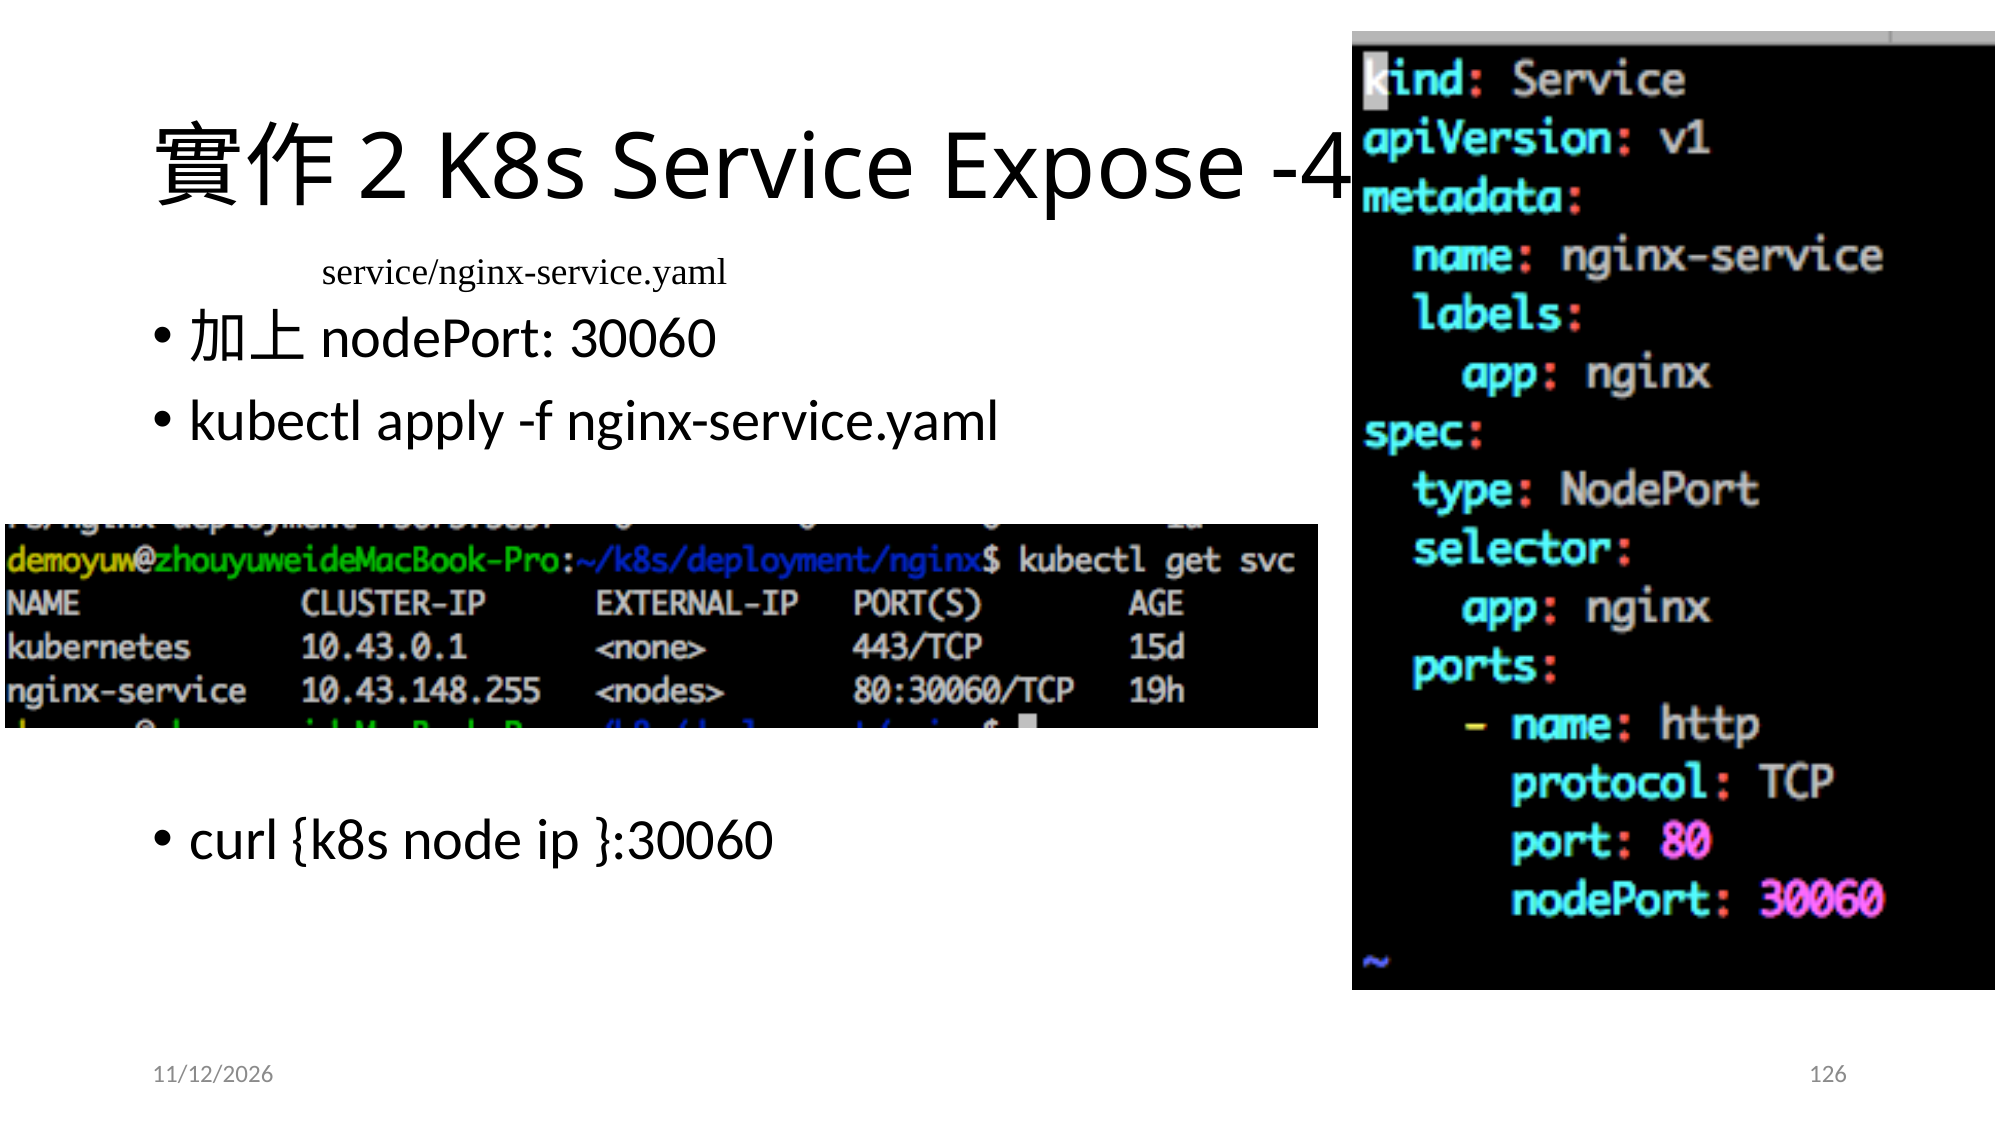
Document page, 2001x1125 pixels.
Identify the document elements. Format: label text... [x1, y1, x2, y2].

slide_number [137, 1042, 588, 1103]
text_box service/nginx-service.yaml [307, 239, 743, 300]
picture [5, 524, 1318, 728]
title 實作2 K8s Service Expose -4 [137, 59, 1352, 278]
list 加上nodePort: 30060 kubectl apply -f nginx-service.yaml curl {k8s node ip }:30060 [137, 299, 1863, 1014]
slide_number 126 [1412, 1042, 1863, 1103]
picture [1352, 31, 1995, 990]
